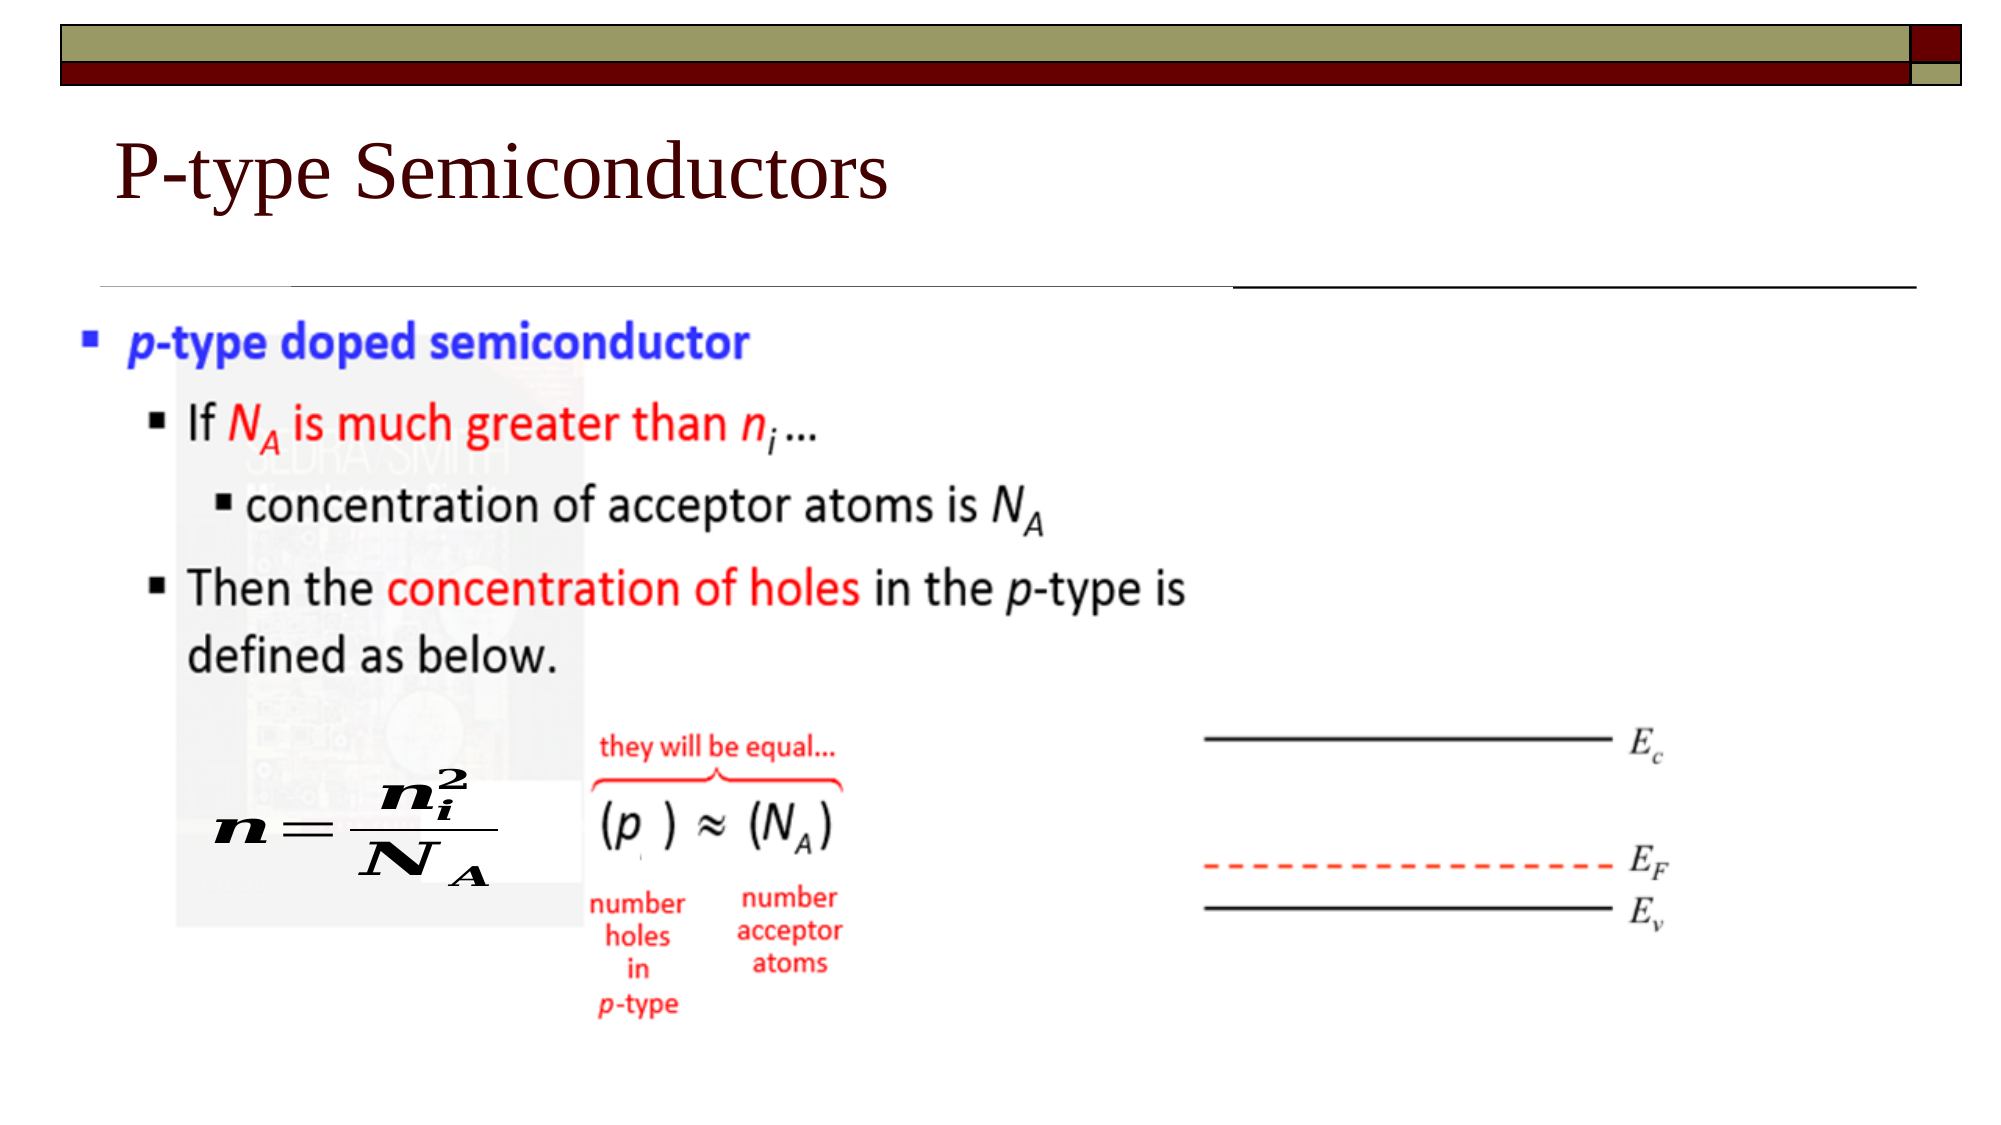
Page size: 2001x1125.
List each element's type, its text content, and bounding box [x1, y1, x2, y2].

title P-type Semiconductors [99, 87, 1900, 223]
picture [57, 287, 1705, 1047]
